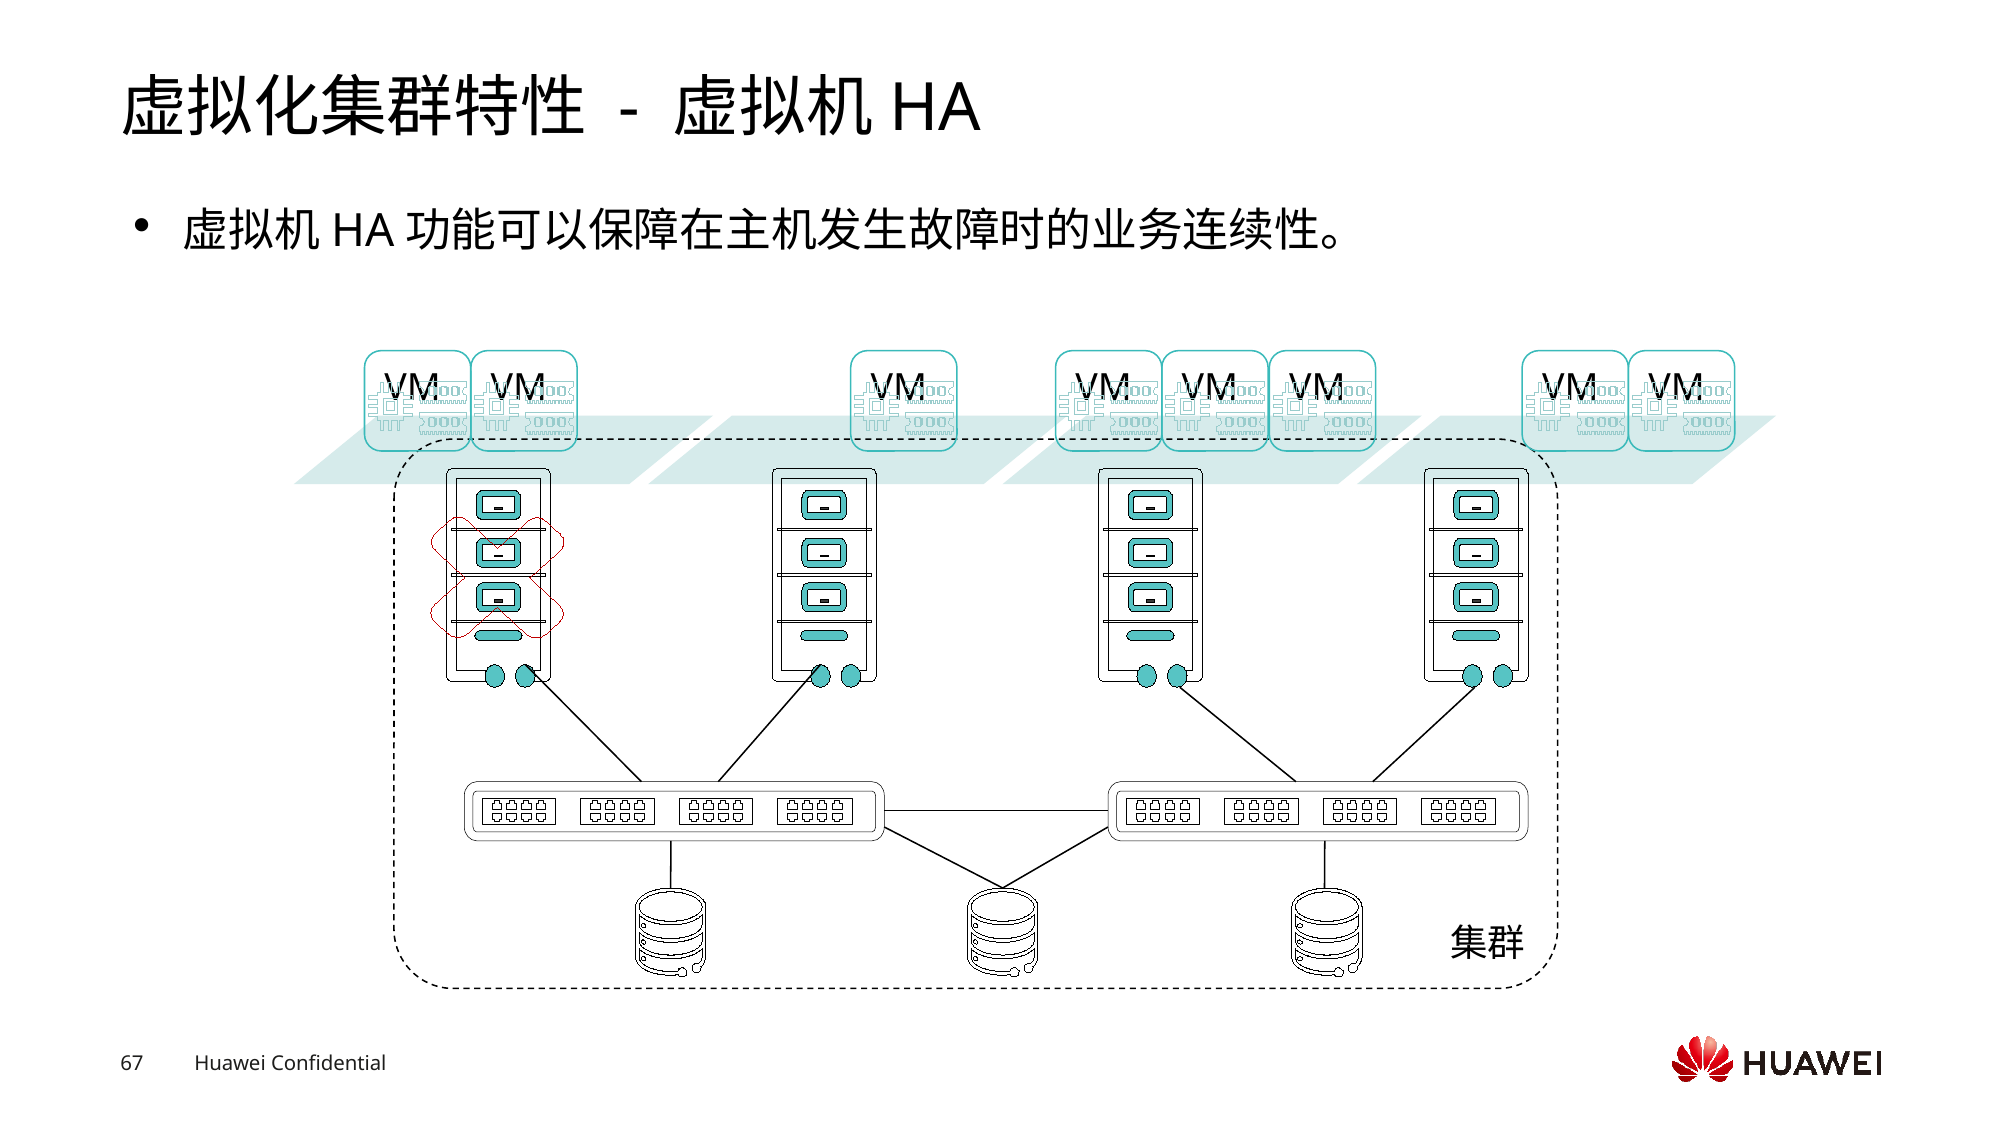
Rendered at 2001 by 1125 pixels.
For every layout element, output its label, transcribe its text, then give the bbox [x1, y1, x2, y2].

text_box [635, 888, 706, 978]
text_box [551, 525, 564, 559]
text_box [364, 350, 470, 451]
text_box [1522, 350, 1735, 451]
title 虚拟化集群特性 - 虚拟机HA [120, 73, 1880, 154]
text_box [1291, 888, 1363, 978]
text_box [446, 468, 551, 688]
list 虚拟机HA功能可以保障在主机发生故障时的业务连续性。 [119, 171, 1881, 973]
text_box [1055, 350, 1269, 451]
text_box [525, 687, 642, 782]
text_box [850, 350, 957, 451]
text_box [1179, 687, 1296, 782]
text_box [431, 523, 446, 560]
text_box 集群 [393, 439, 1558, 989]
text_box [470, 350, 578, 451]
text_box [1108, 781, 1529, 841]
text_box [884, 826, 1002, 888]
picture [1672, 1036, 1881, 1082]
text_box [1002, 826, 1109, 888]
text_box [1098, 468, 1203, 688]
text_box [551, 597, 564, 630]
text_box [772, 468, 877, 688]
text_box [1372, 687, 1475, 782]
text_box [967, 888, 1038, 978]
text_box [464, 781, 885, 841]
text_box [430, 594, 446, 632]
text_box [718, 687, 821, 782]
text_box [1269, 350, 1376, 451]
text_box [1424, 468, 1529, 688]
